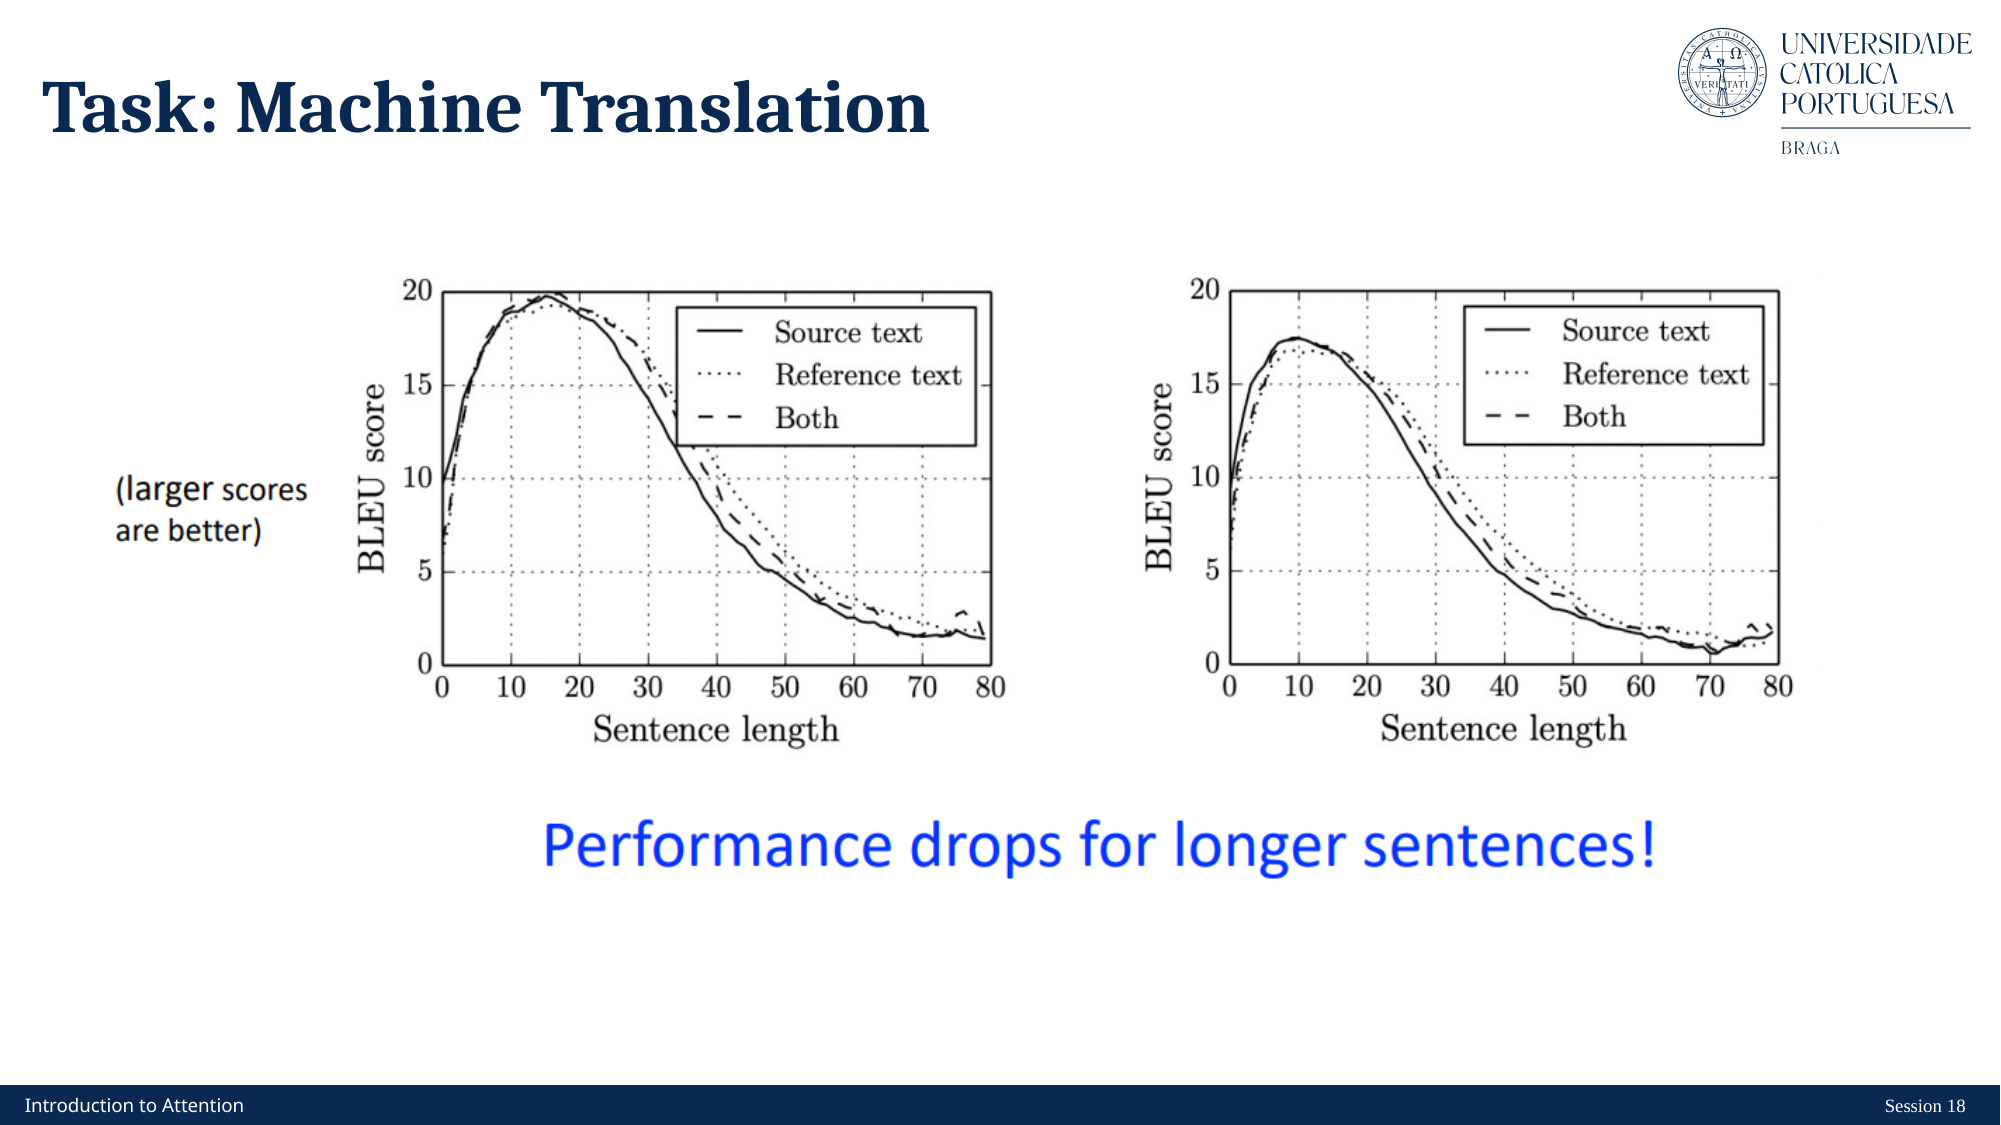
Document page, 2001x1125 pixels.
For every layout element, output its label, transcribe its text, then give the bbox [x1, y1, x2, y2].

text_box Session 18 [1126, 1086, 1981, 1125]
text_box [0, 1085, 2000, 1125]
text_box Introduction to Attention [9, 1086, 1126, 1125]
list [99, 244, 1826, 883]
title Task: Machine Translation [27, 0, 1753, 218]
picture [1672, 18, 1982, 163]
